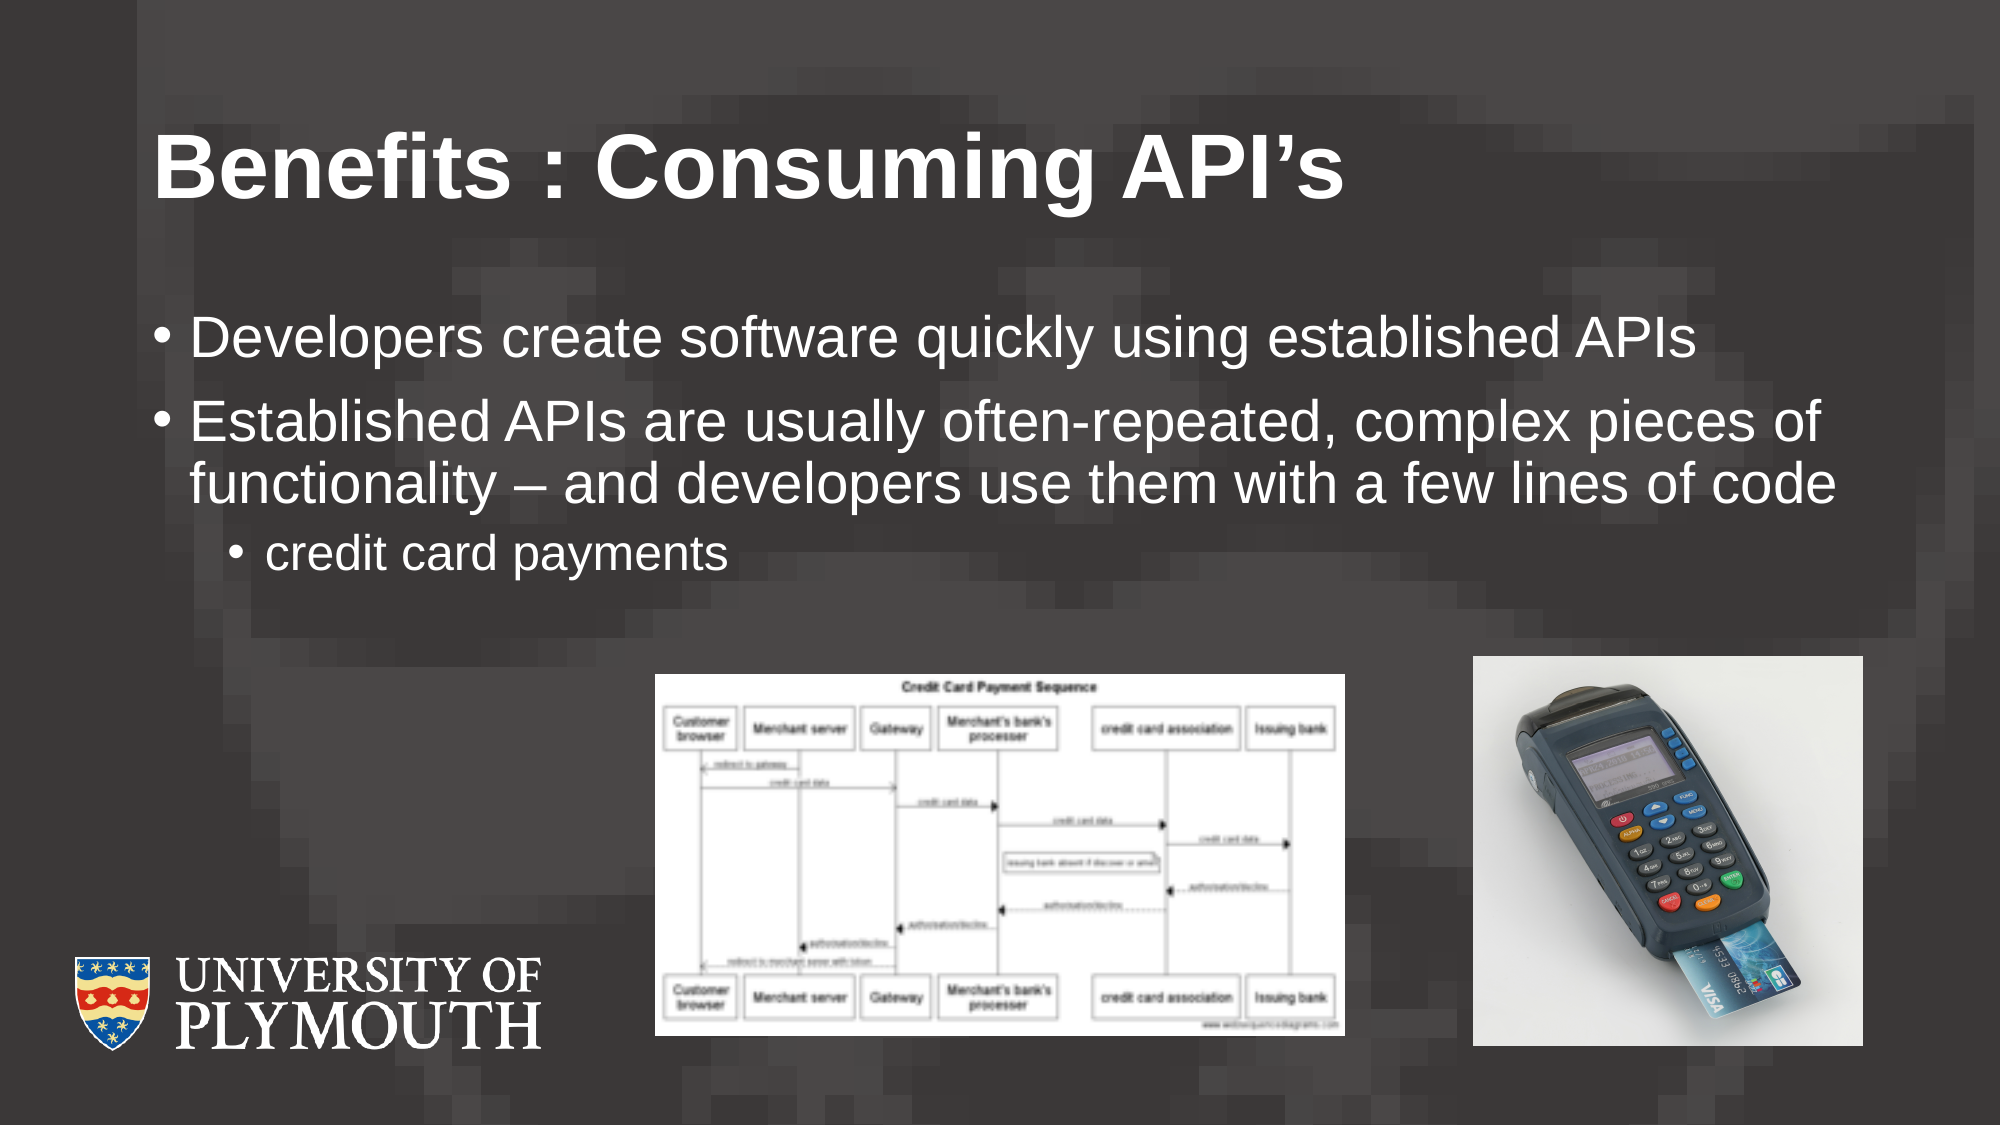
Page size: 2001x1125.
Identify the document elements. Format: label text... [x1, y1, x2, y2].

picture [655, 674, 1345, 1036]
list Developers create software quickly using established APIs Established APIs are usually often-repeated, complex pieces of functionality – and developers use them with a few lines of code credit card payments [137, 299, 1863, 1014]
picture [75, 957, 541, 1053]
title Benefits : Consuming API’s [137, 59, 1863, 278]
picture [1473, 656, 1863, 1046]
